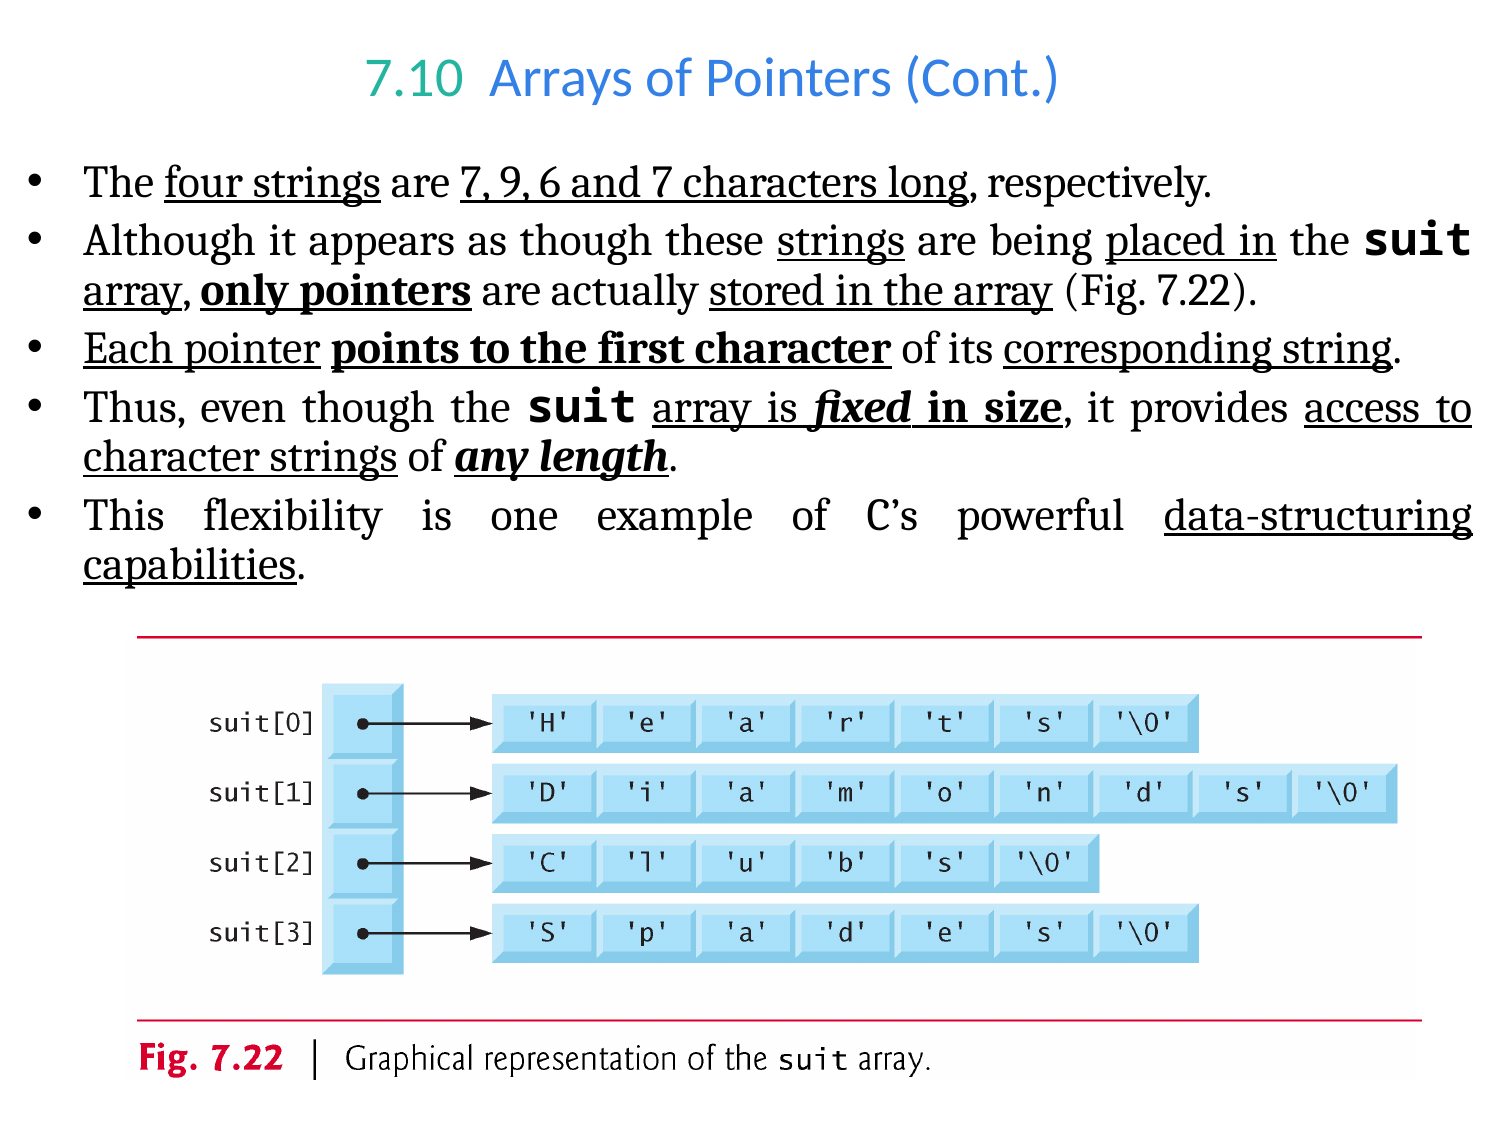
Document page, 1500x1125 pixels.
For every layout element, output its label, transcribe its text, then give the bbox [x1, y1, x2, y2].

list The four strings are 7, 9, 6 and 7 characters long, respectively. Although it appears as though these strings are being placed in the suit array, only pointers are actually stored in the array (Fig. 7.22). Each pointer points to the first character of its corresponding string. Thus, even though the suit array is fixed in size, it provides access to character strings of any length. This flexibility is one example of C’s powerful data-structuring capabilities. [11, 149, 1488, 625]
picture [124, 633, 1423, 1085]
title 7.10 Arrays of Pointers (Cont.) [37, 27, 1388, 120]
